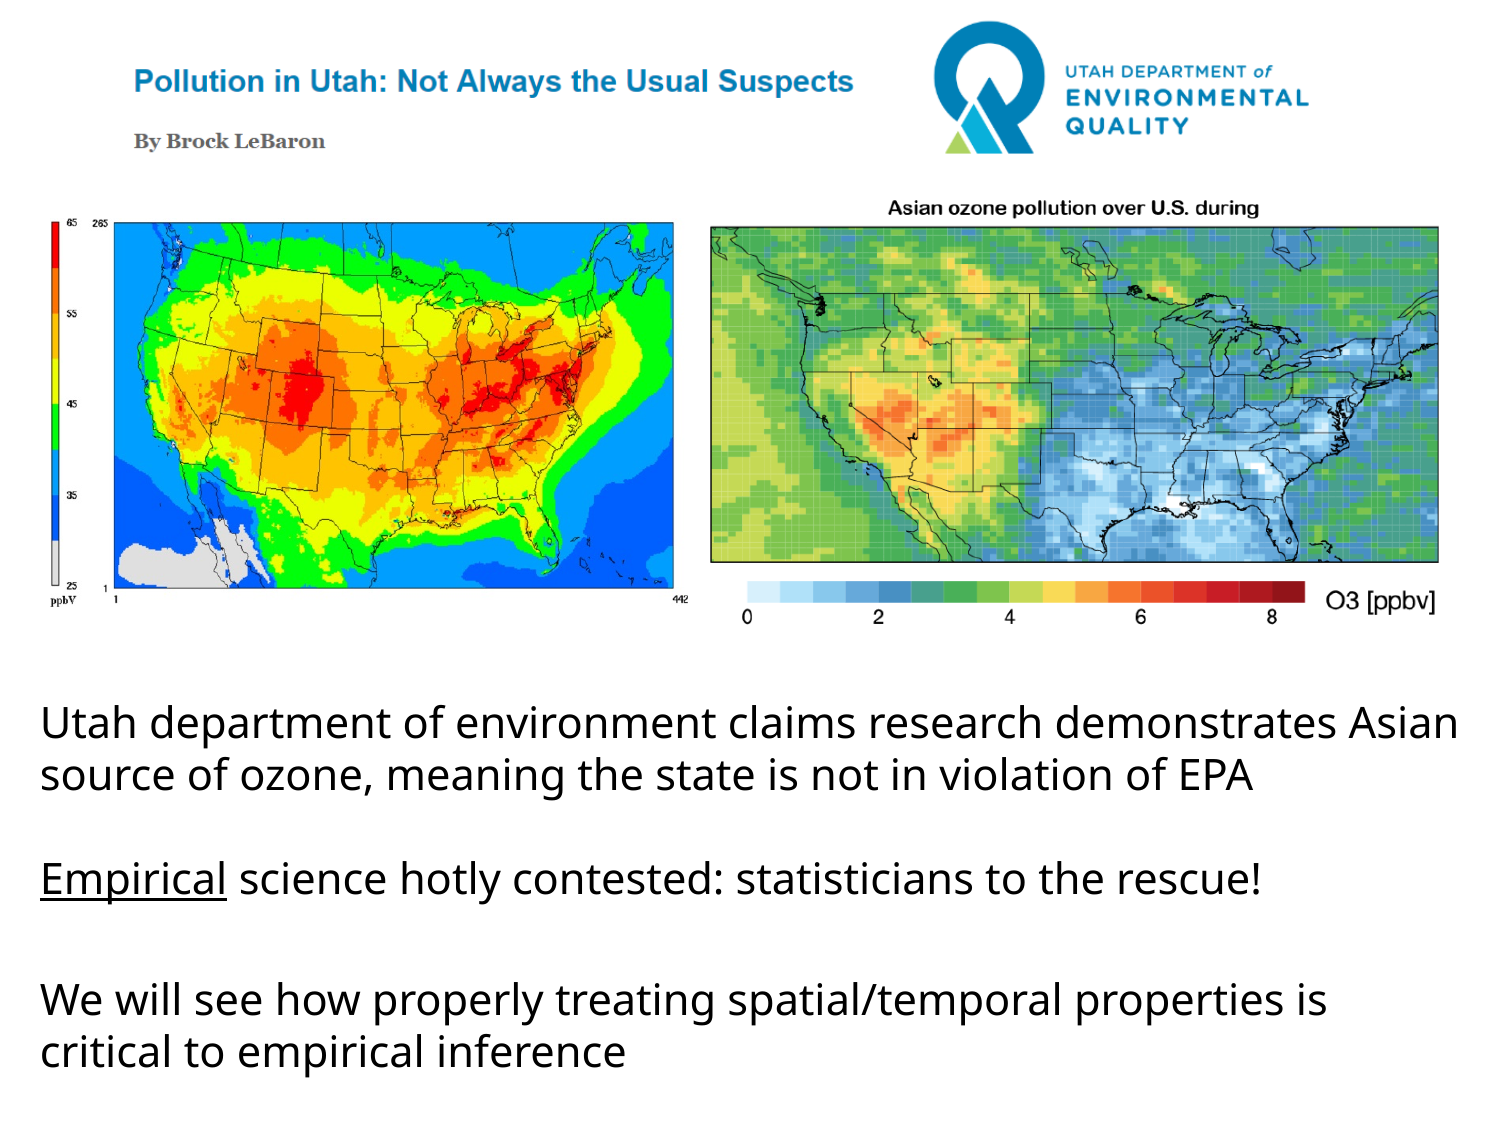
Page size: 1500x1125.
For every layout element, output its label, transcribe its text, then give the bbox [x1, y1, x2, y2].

picture [49, 218, 688, 607]
list Utah department of environment claims research demonstrates Asian source of ozone, meaning the state is not in violation of EPA Empirical science hotly contested: statisticians to the rescue! We will see how properly treating spatial/temporal properties is critical to empirical inference [24, 687, 1475, 1088]
picture [701, 191, 1452, 634]
picture [124, 12, 1313, 161]
